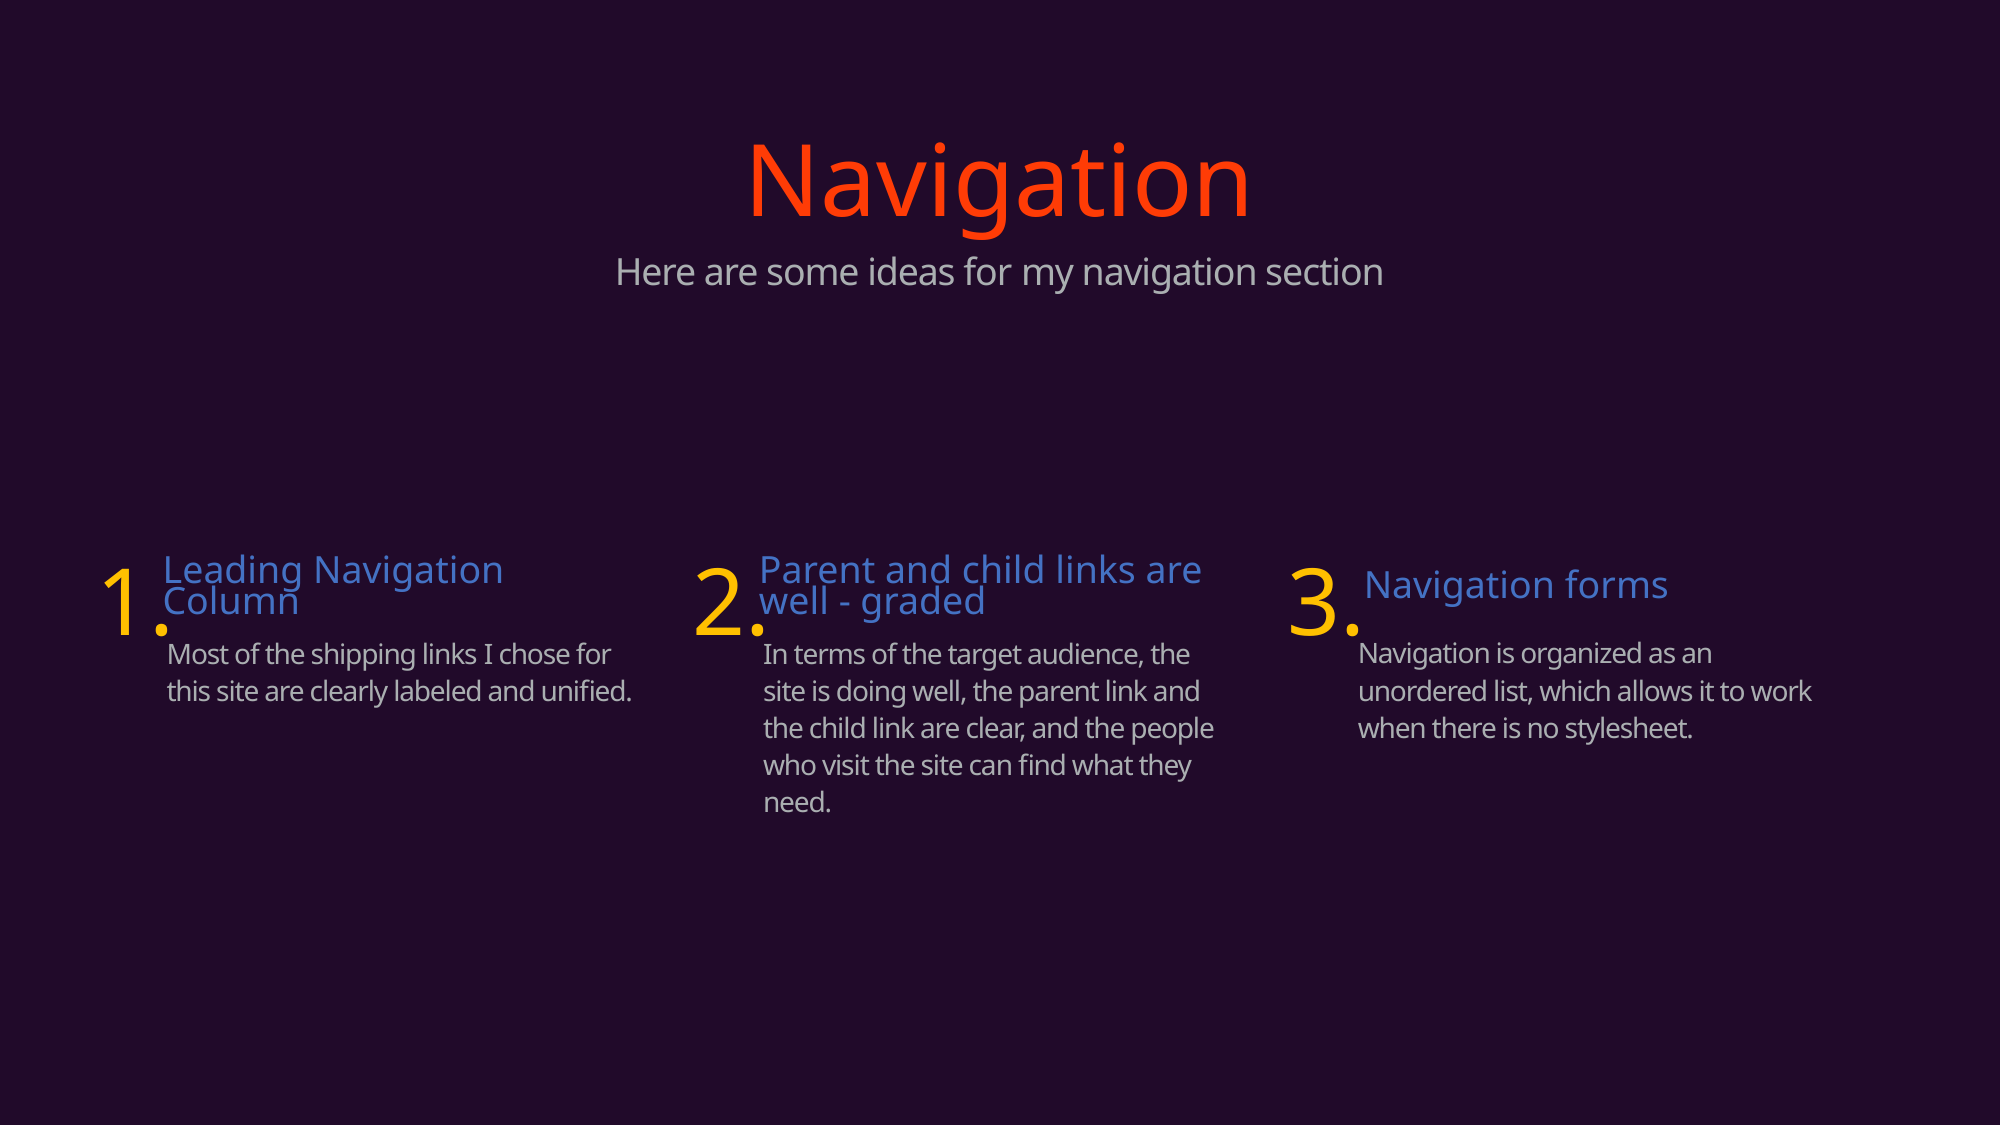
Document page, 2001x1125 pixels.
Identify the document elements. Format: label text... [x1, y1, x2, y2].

text_box Leading Navigation Column [156, 552, 651, 627]
text_box Here are some ideas for my navigation section [432, 237, 1568, 300]
text_box 1. [90, 549, 180, 662]
text_box In terms of the target audience, the site is doing well, the parent link and the child link are clear, and the people who visit the site can find what they need. [757, 627, 1243, 824]
text_box Most of the shipping links I chose for this site are clearly labeled and unified. [160, 627, 647, 713]
text_box Navigation [738, 110, 1261, 237]
text_box Parent and child links are well - graded [753, 552, 1247, 627]
text_box Navigation forms [1348, 567, 1842, 612]
text_box 2. [687, 549, 777, 662]
text_box Navigation is organized as an unordered list, which allows it to work when there is no stylesheet. [1352, 626, 1838, 750]
text_box 3. [1281, 549, 1372, 662]
